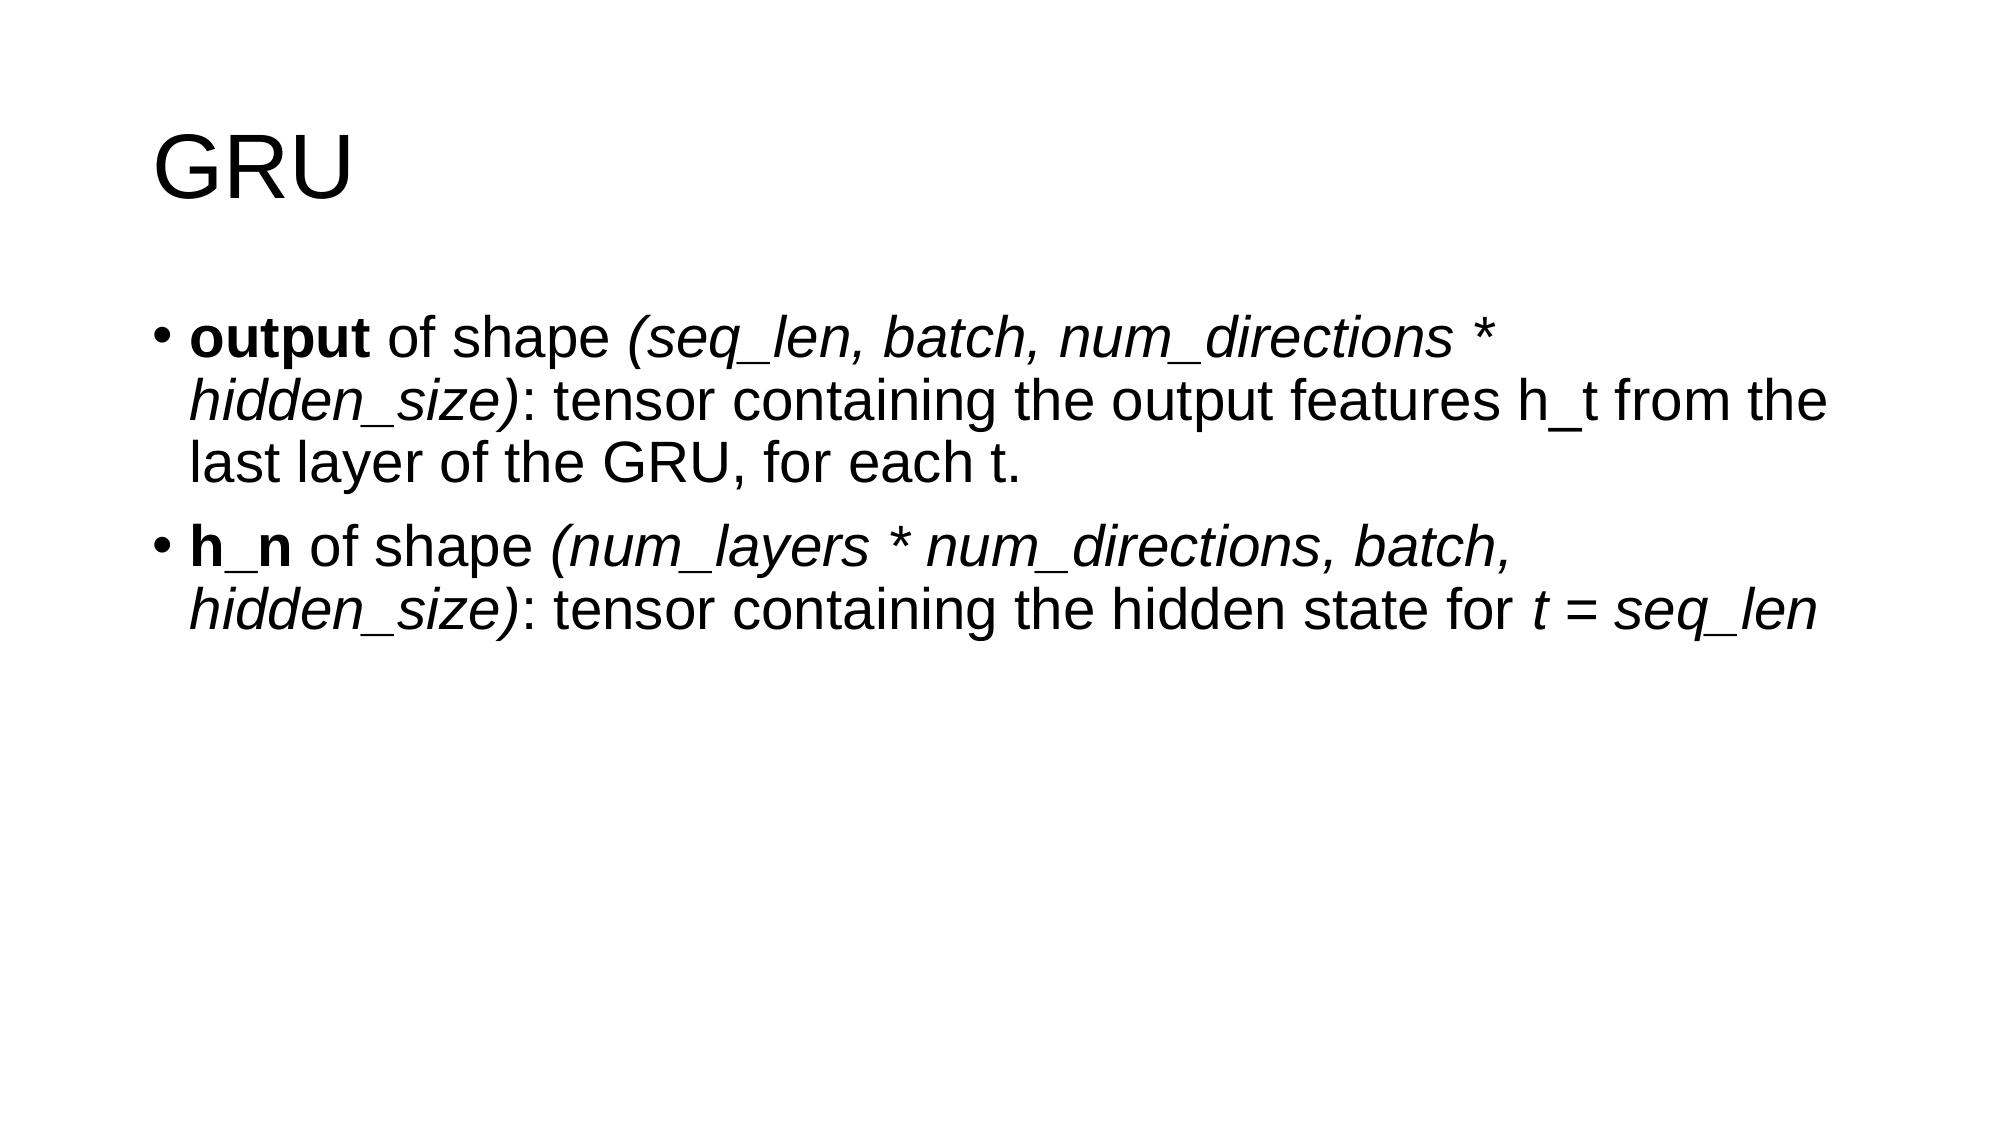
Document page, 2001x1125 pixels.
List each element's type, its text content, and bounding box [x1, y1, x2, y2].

list output of shape (seq_len, batch, num_directions * hidden_size): tensor containing the output features h_t from the last layer of the GRU, for each t. h_n of shape (num_layers * num_directions, batch, hidden_size): tensor containing the hidden state for t = seq_len [137, 299, 1863, 1022]
title GRU [137, 59, 1863, 278]
